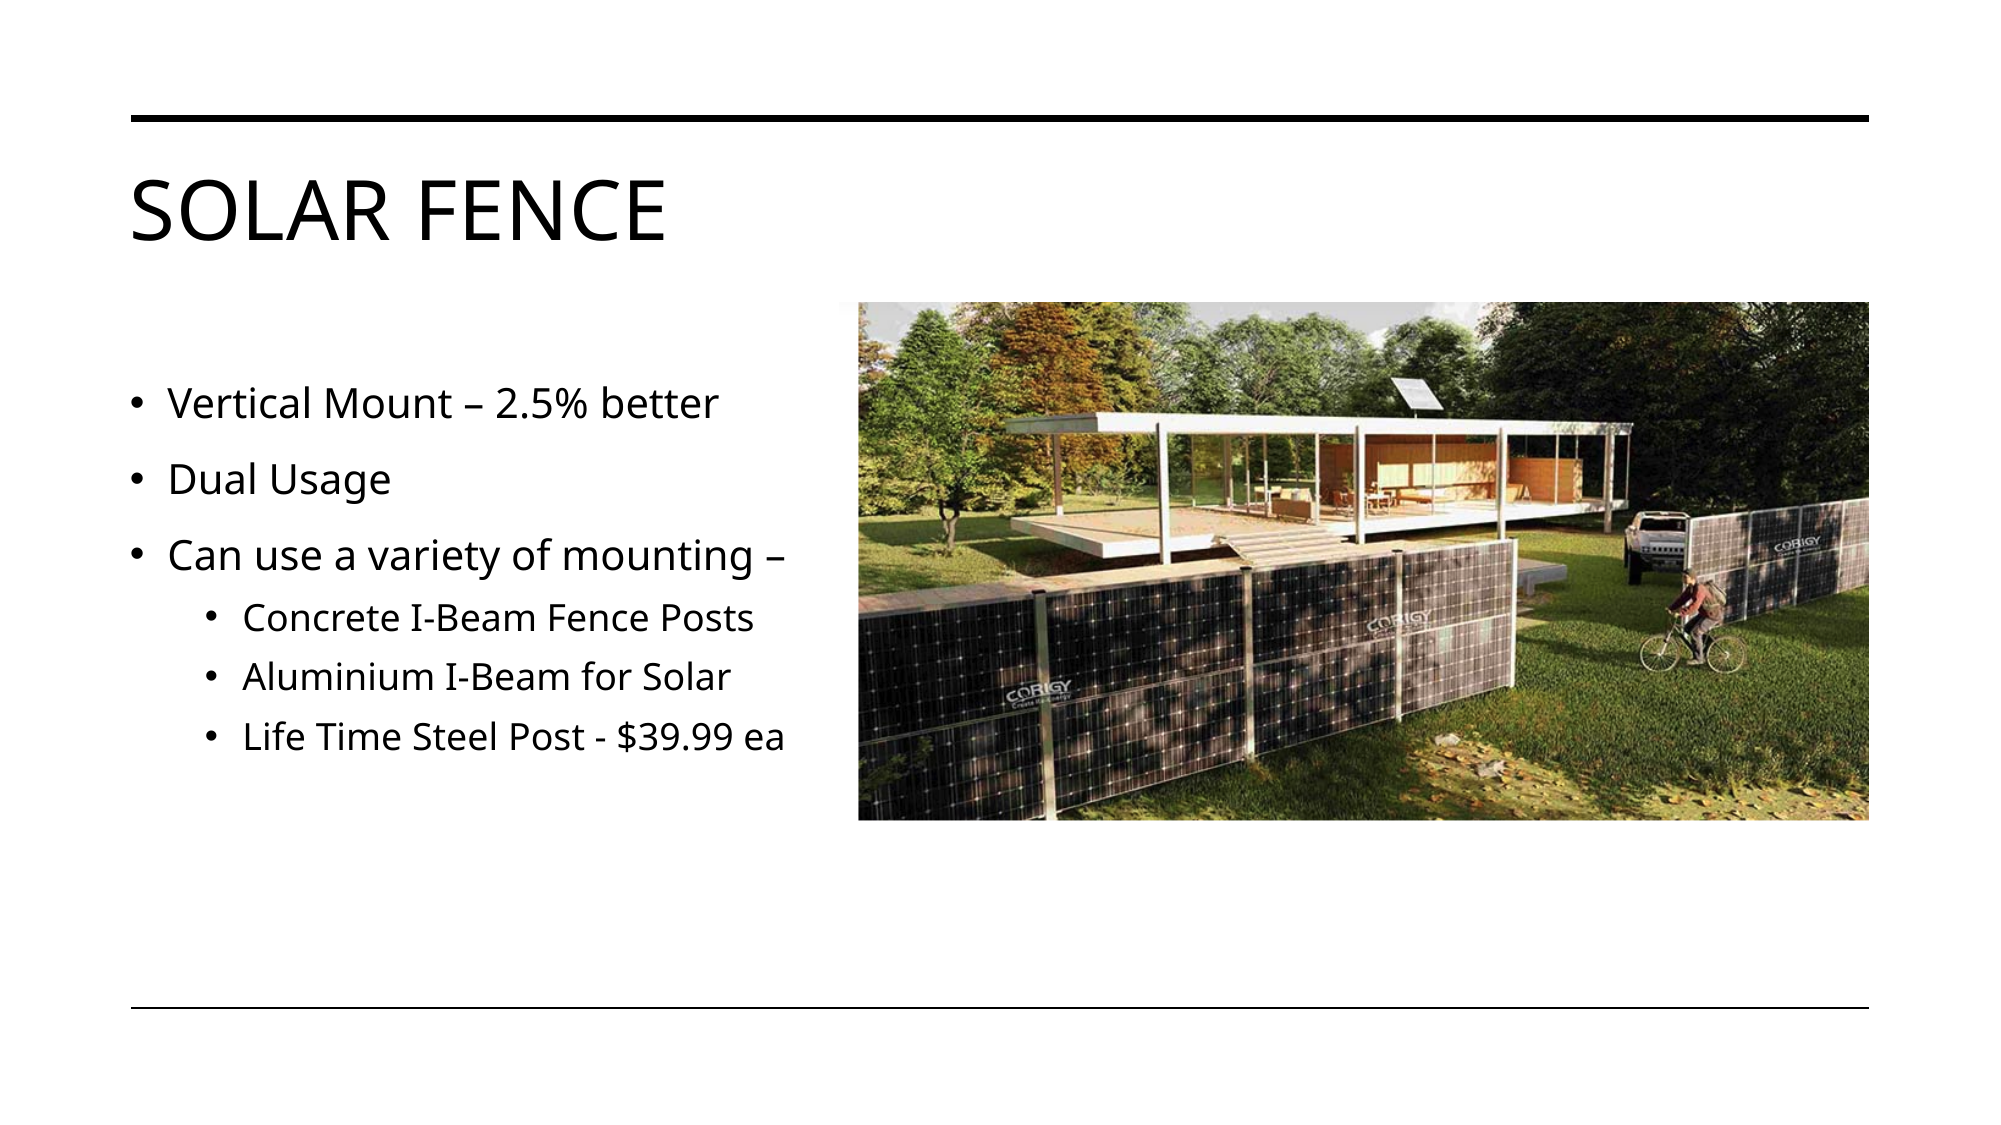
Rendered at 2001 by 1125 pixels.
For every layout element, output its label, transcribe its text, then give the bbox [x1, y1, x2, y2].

picture [839, 302, 1869, 823]
list Vertical Mount – 2.5% better Dual Usage Can use a variety of mounting – Concrete I-Beam Fence Posts Aluminium I-Beam for Solar Life Time Steel Post - $39.99 ea [114, 364, 895, 975]
title Solar Fence [114, 149, 1869, 364]
